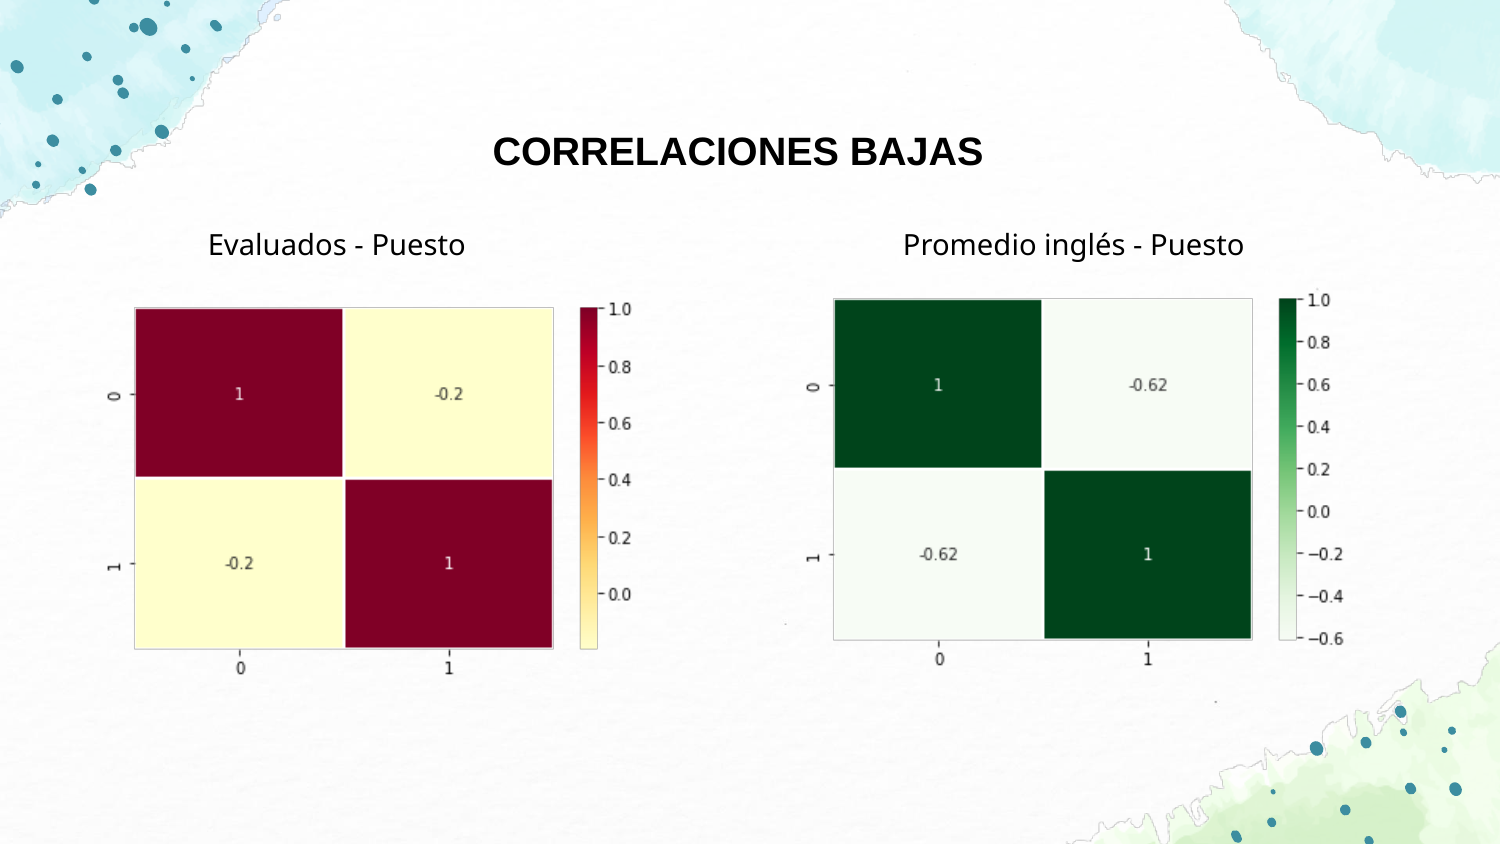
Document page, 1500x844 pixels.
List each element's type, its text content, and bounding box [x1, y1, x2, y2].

picture [0, 0, 305, 268]
text_box Promedio inglés - Puesto [888, 210, 1381, 276]
text_box CORRELACIONES BAJAS [120, 110, 1356, 189]
picture [0, 0, 1500, 844]
text_box Evaluados - Puesto [192, 210, 624, 276]
